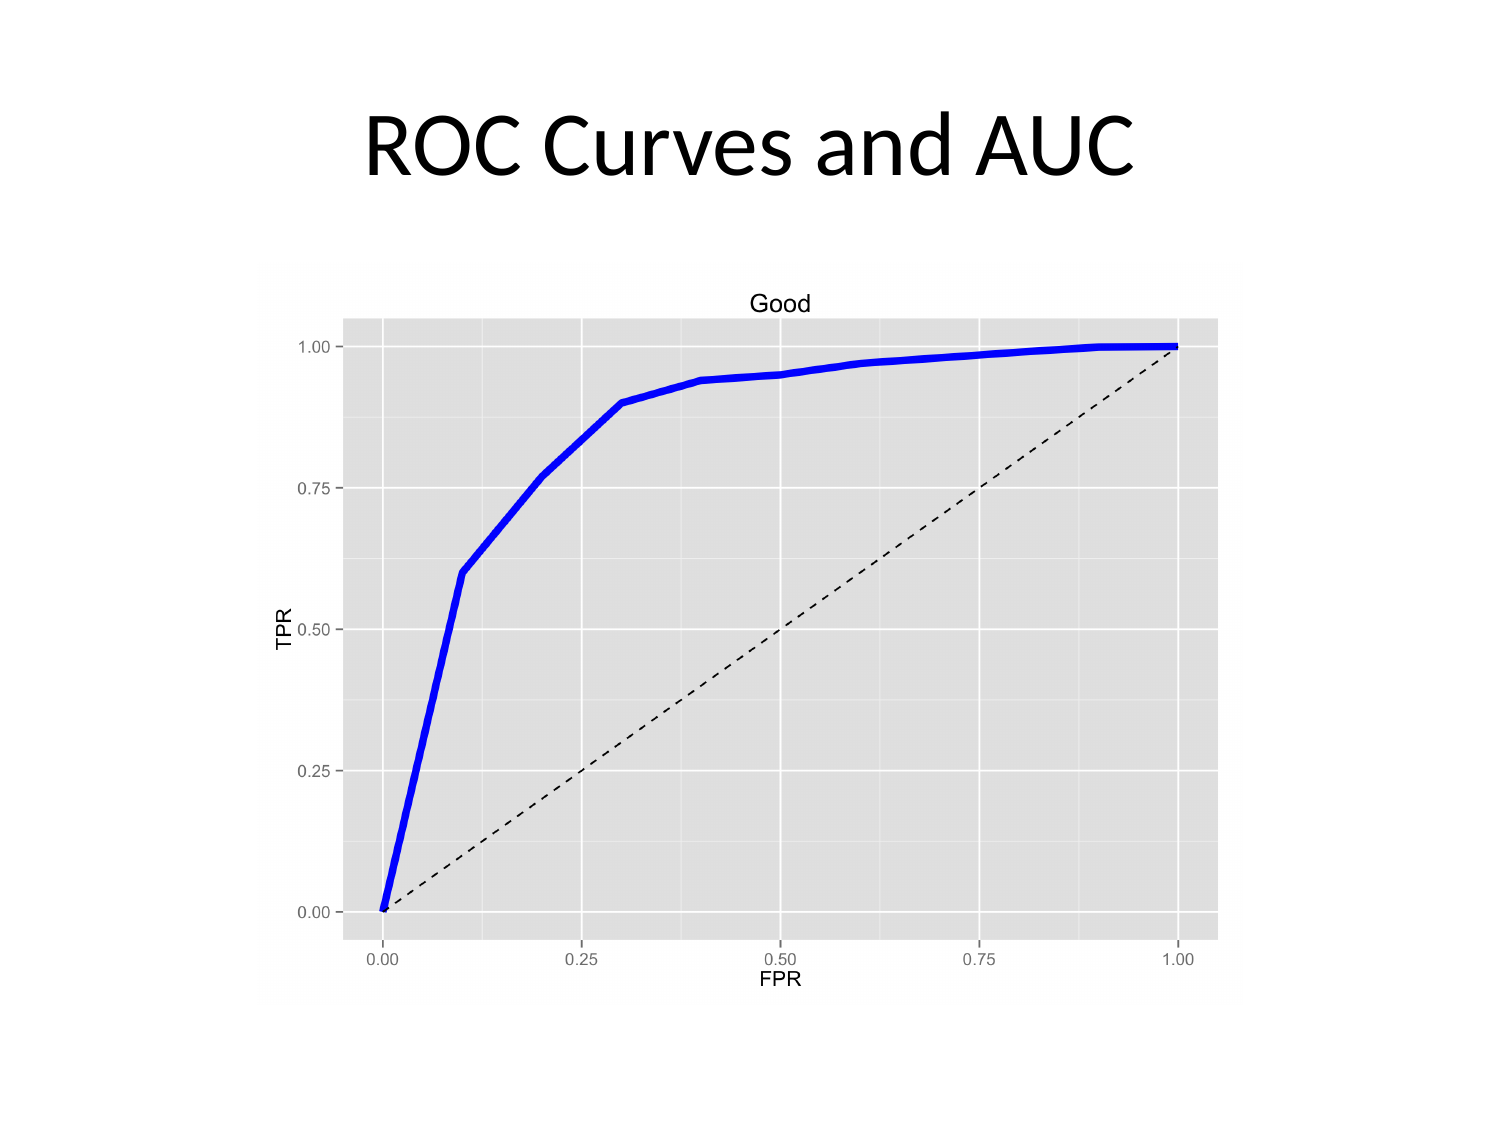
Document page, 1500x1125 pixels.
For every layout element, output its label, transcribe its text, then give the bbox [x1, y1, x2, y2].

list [74, 262, 1426, 1006]
title ROC Curves and AUC [75, 45, 1425, 233]
